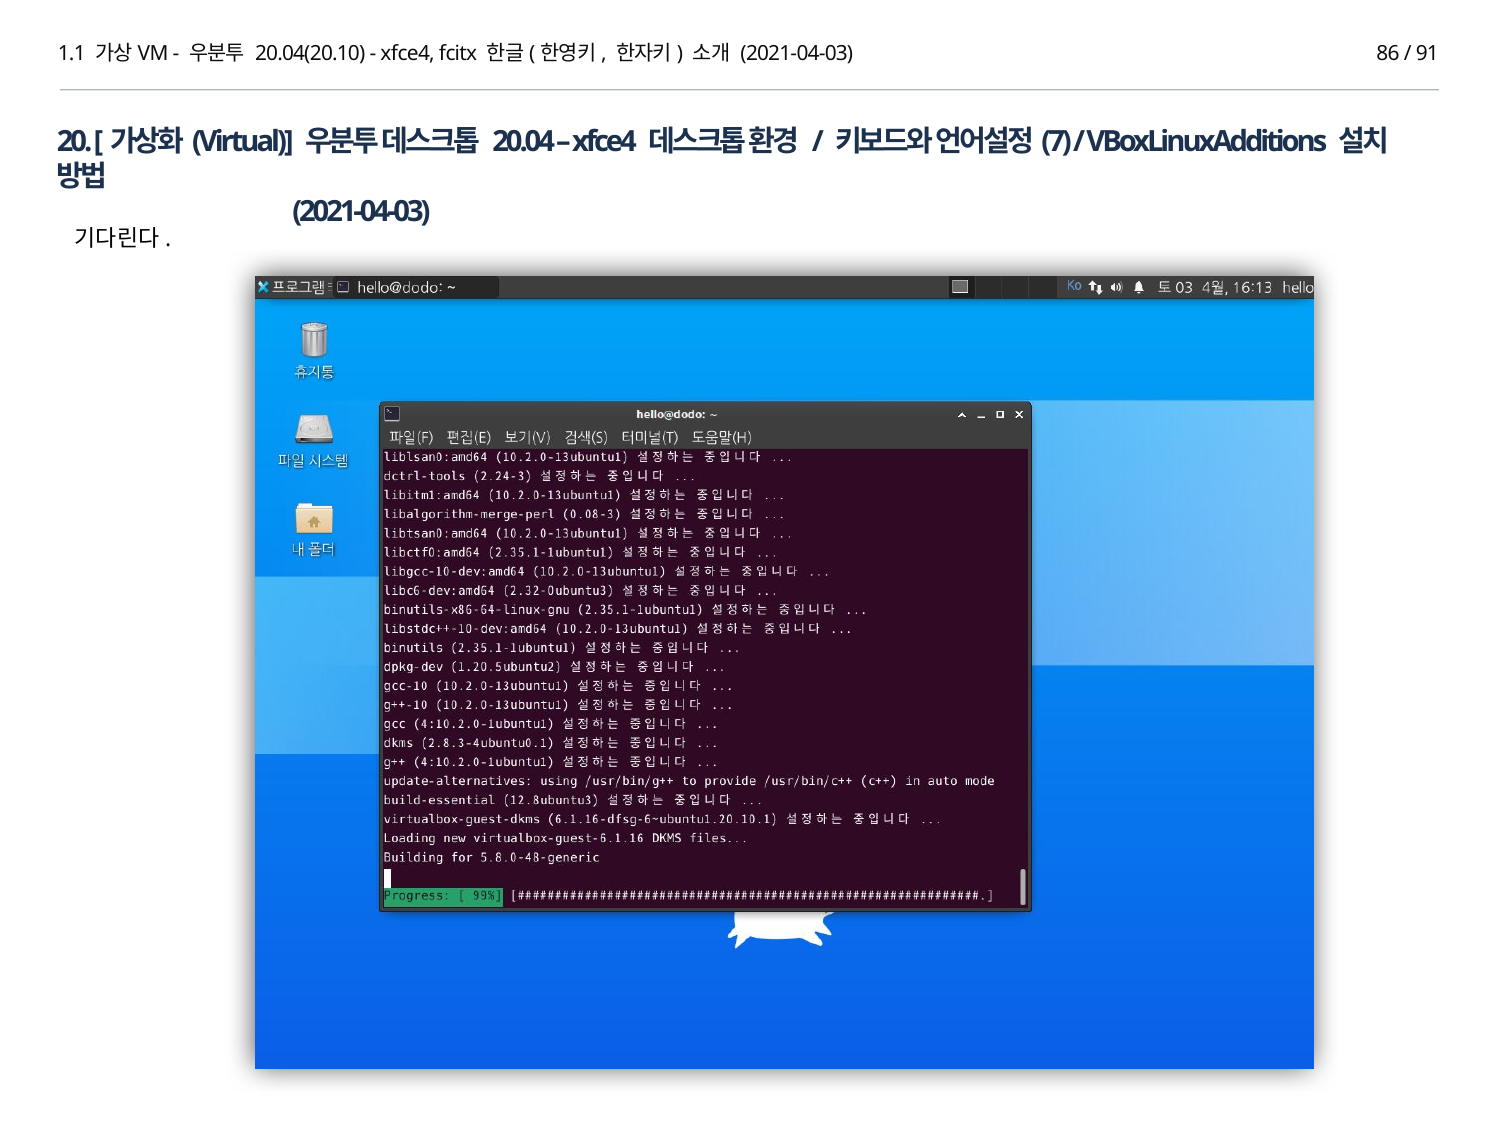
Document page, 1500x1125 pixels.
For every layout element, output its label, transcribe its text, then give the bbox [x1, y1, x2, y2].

picture [255, 316, 1314, 1069]
text_box 기다린다. [59, 193, 1450, 281]
text_box 20. [가상화(Virtual)] 우분투 데스크톱 20.04 – xfce4 데스크톱 환경 / 키보드와 언어설정(7) / VBoxLinuxAdditions 설치 방법 (2021-04-03) [42, 114, 1439, 211]
picture [255, 276, 1314, 302]
text_box 1.1 가상VM - 우분투 20.04(20.10) - xfce4, fcitx 한글(한영키, 한자키) 소개 (2021-04-03) [43, 32, 1193, 72]
text_box 86 / 91 [1193, 31, 1454, 75]
